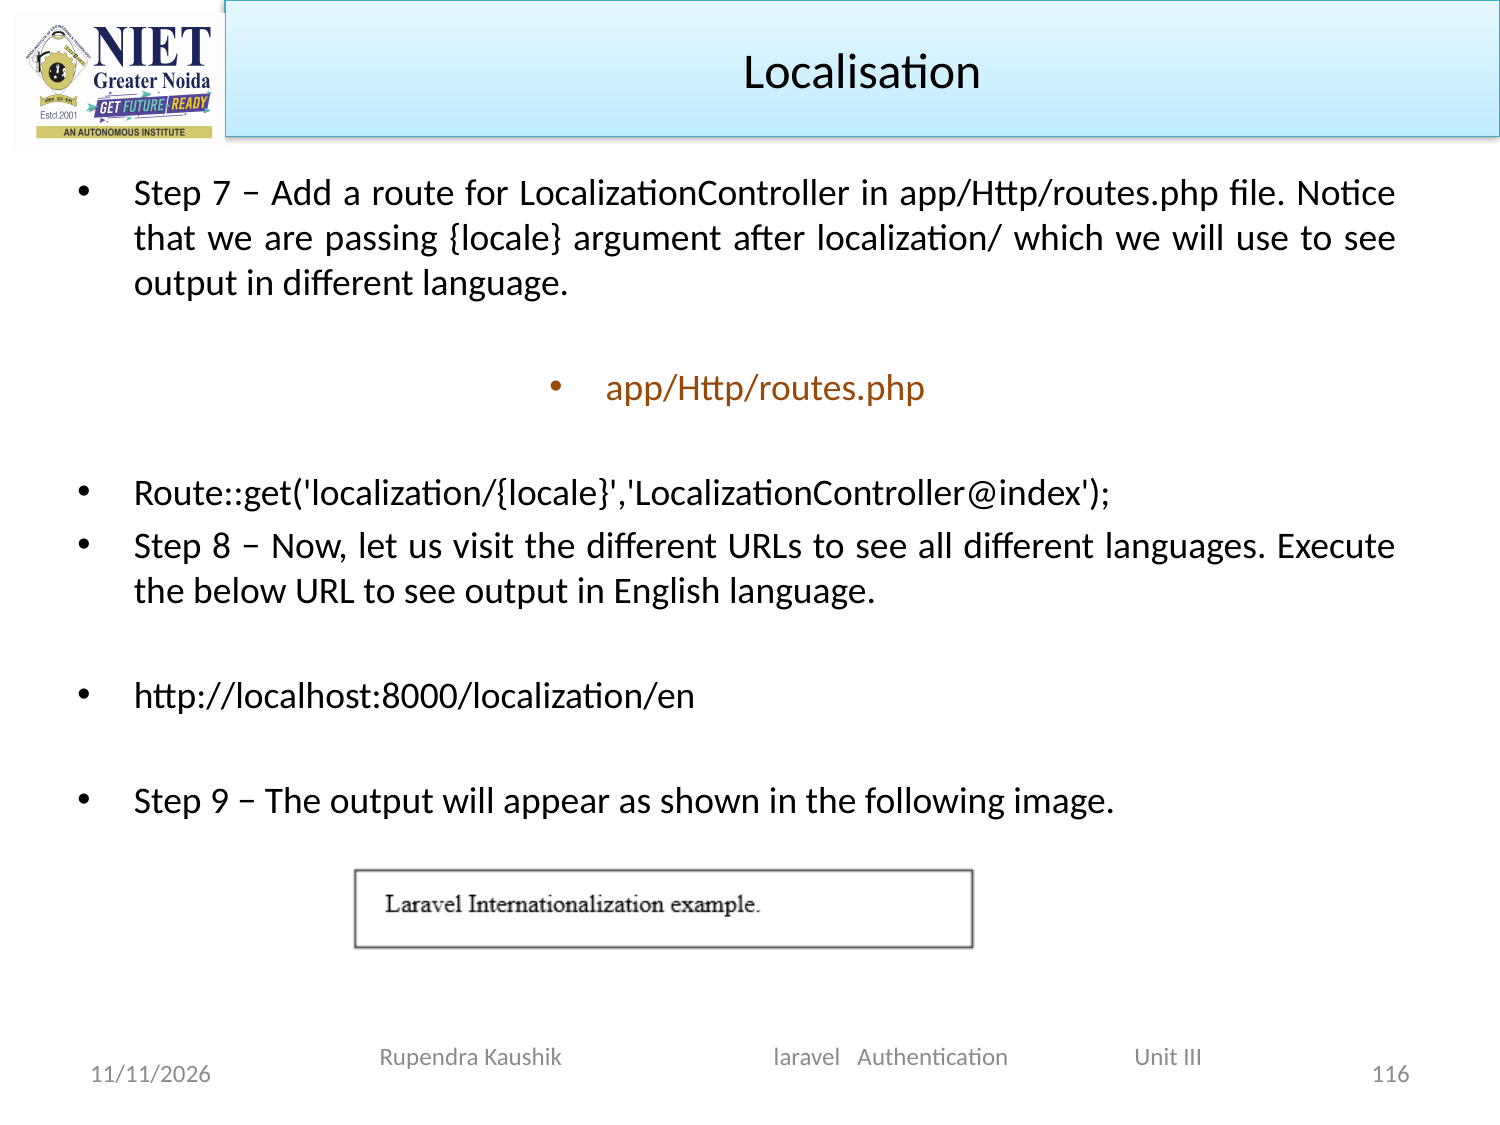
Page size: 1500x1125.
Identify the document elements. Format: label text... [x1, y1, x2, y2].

text_box Rupendra Kaushik laravel Authentication Unit III [329, 1033, 1255, 1079]
slide_number 116 [1074, 1042, 1425, 1103]
text_box Localisation [224, 0, 1500, 137]
list Step 7 − Add a route for LocalizationController in app/Http/routes.php file. Notice that we are passing {locale} argument after localization/ which we will use to see output in different language. app/Http/routes.php Route::get('localization/{locale}','LocalizationController@index'); Step 8 − Now, let us visit the different URLs to see all different languages. Execute the below URL to see output in English language. http://localhost:8000/localization/en Step 9 − The output will appear as shown in the following image. [62, 160, 1413, 1040]
picture [13, 13, 226, 151]
picture [349, 862, 976, 951]
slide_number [75, 1042, 425, 1103]
